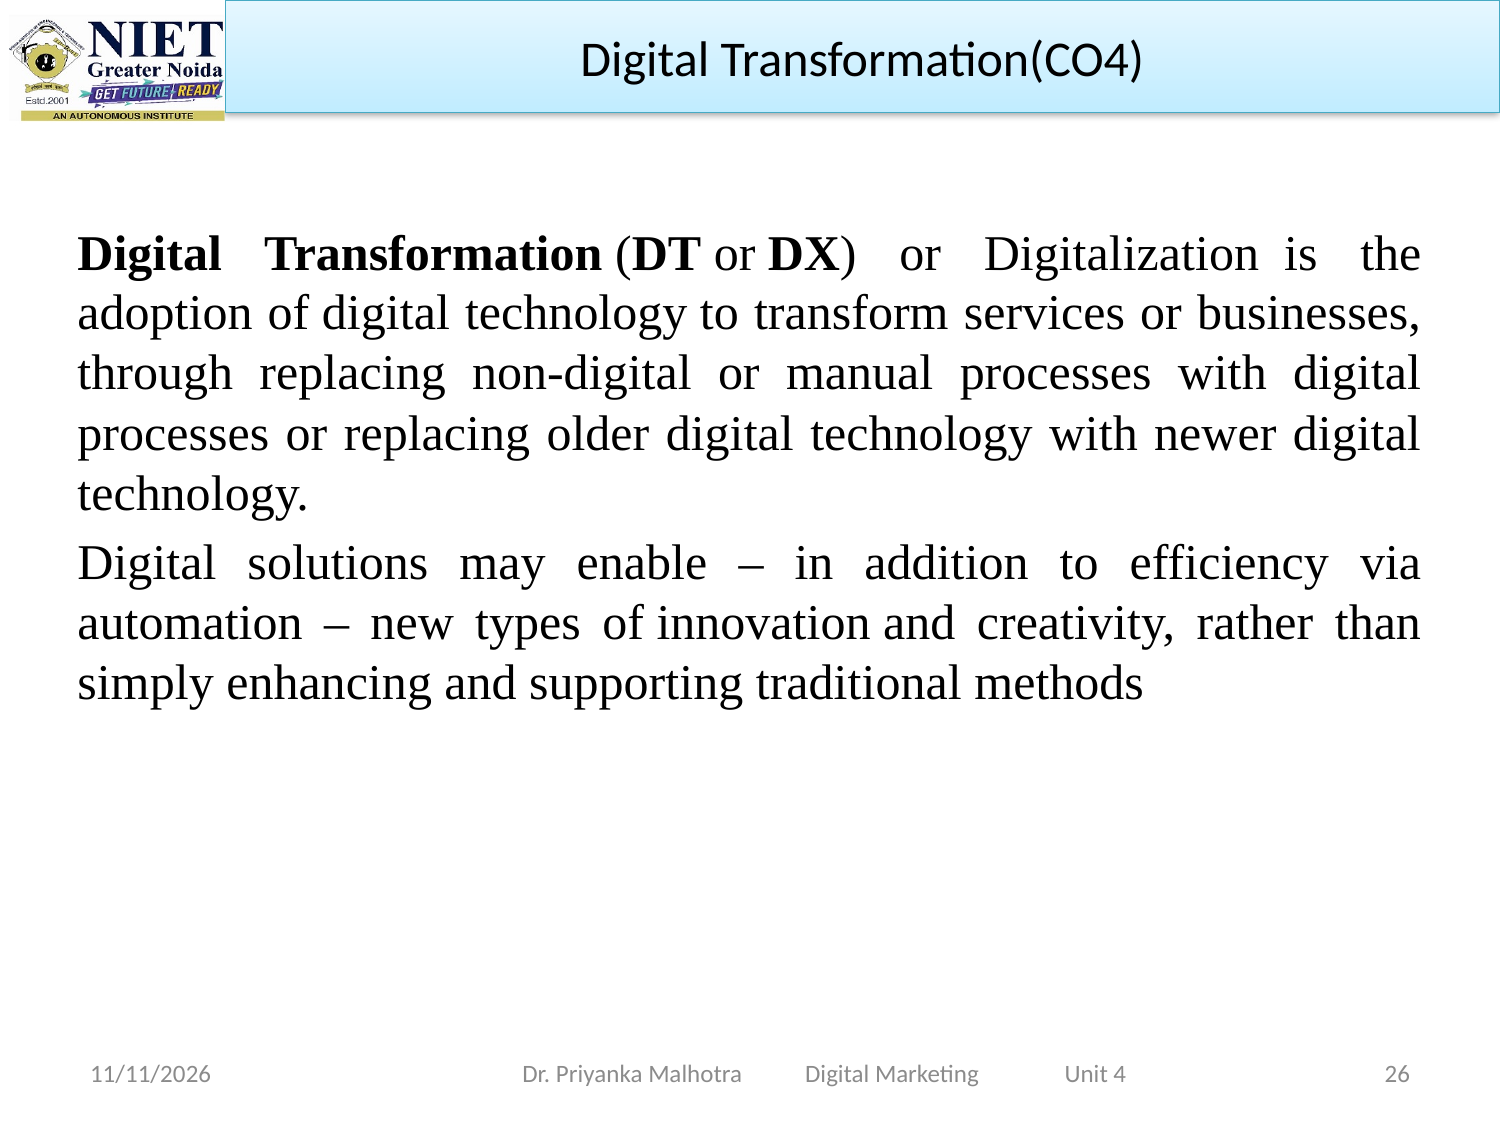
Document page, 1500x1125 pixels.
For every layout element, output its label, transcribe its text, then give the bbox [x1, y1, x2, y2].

slide_number 28-May-24 [75, 1042, 412, 1103]
text_box Digital Transformation(CO4) [226, 0, 1500, 113]
picture [9, 0, 226, 151]
list Digital Transformation (DT or DX) or Digitalization is the adoption of digital technology to transform services or businesses, through replacing non-digital or manual processes with digital processes or replacing older digital technology with newer digital technology. Digital solutions may enable – in addition to efficiency via automation – new types of innovation and creativity, rather than simply enhancing and supporting traditional methods [62, 212, 1438, 950]
footer Dr. Priyanka Malhotra Digital Marketing Unit 4 [412, 1042, 1074, 1103]
slide_number 26 [1074, 1042, 1425, 1103]
